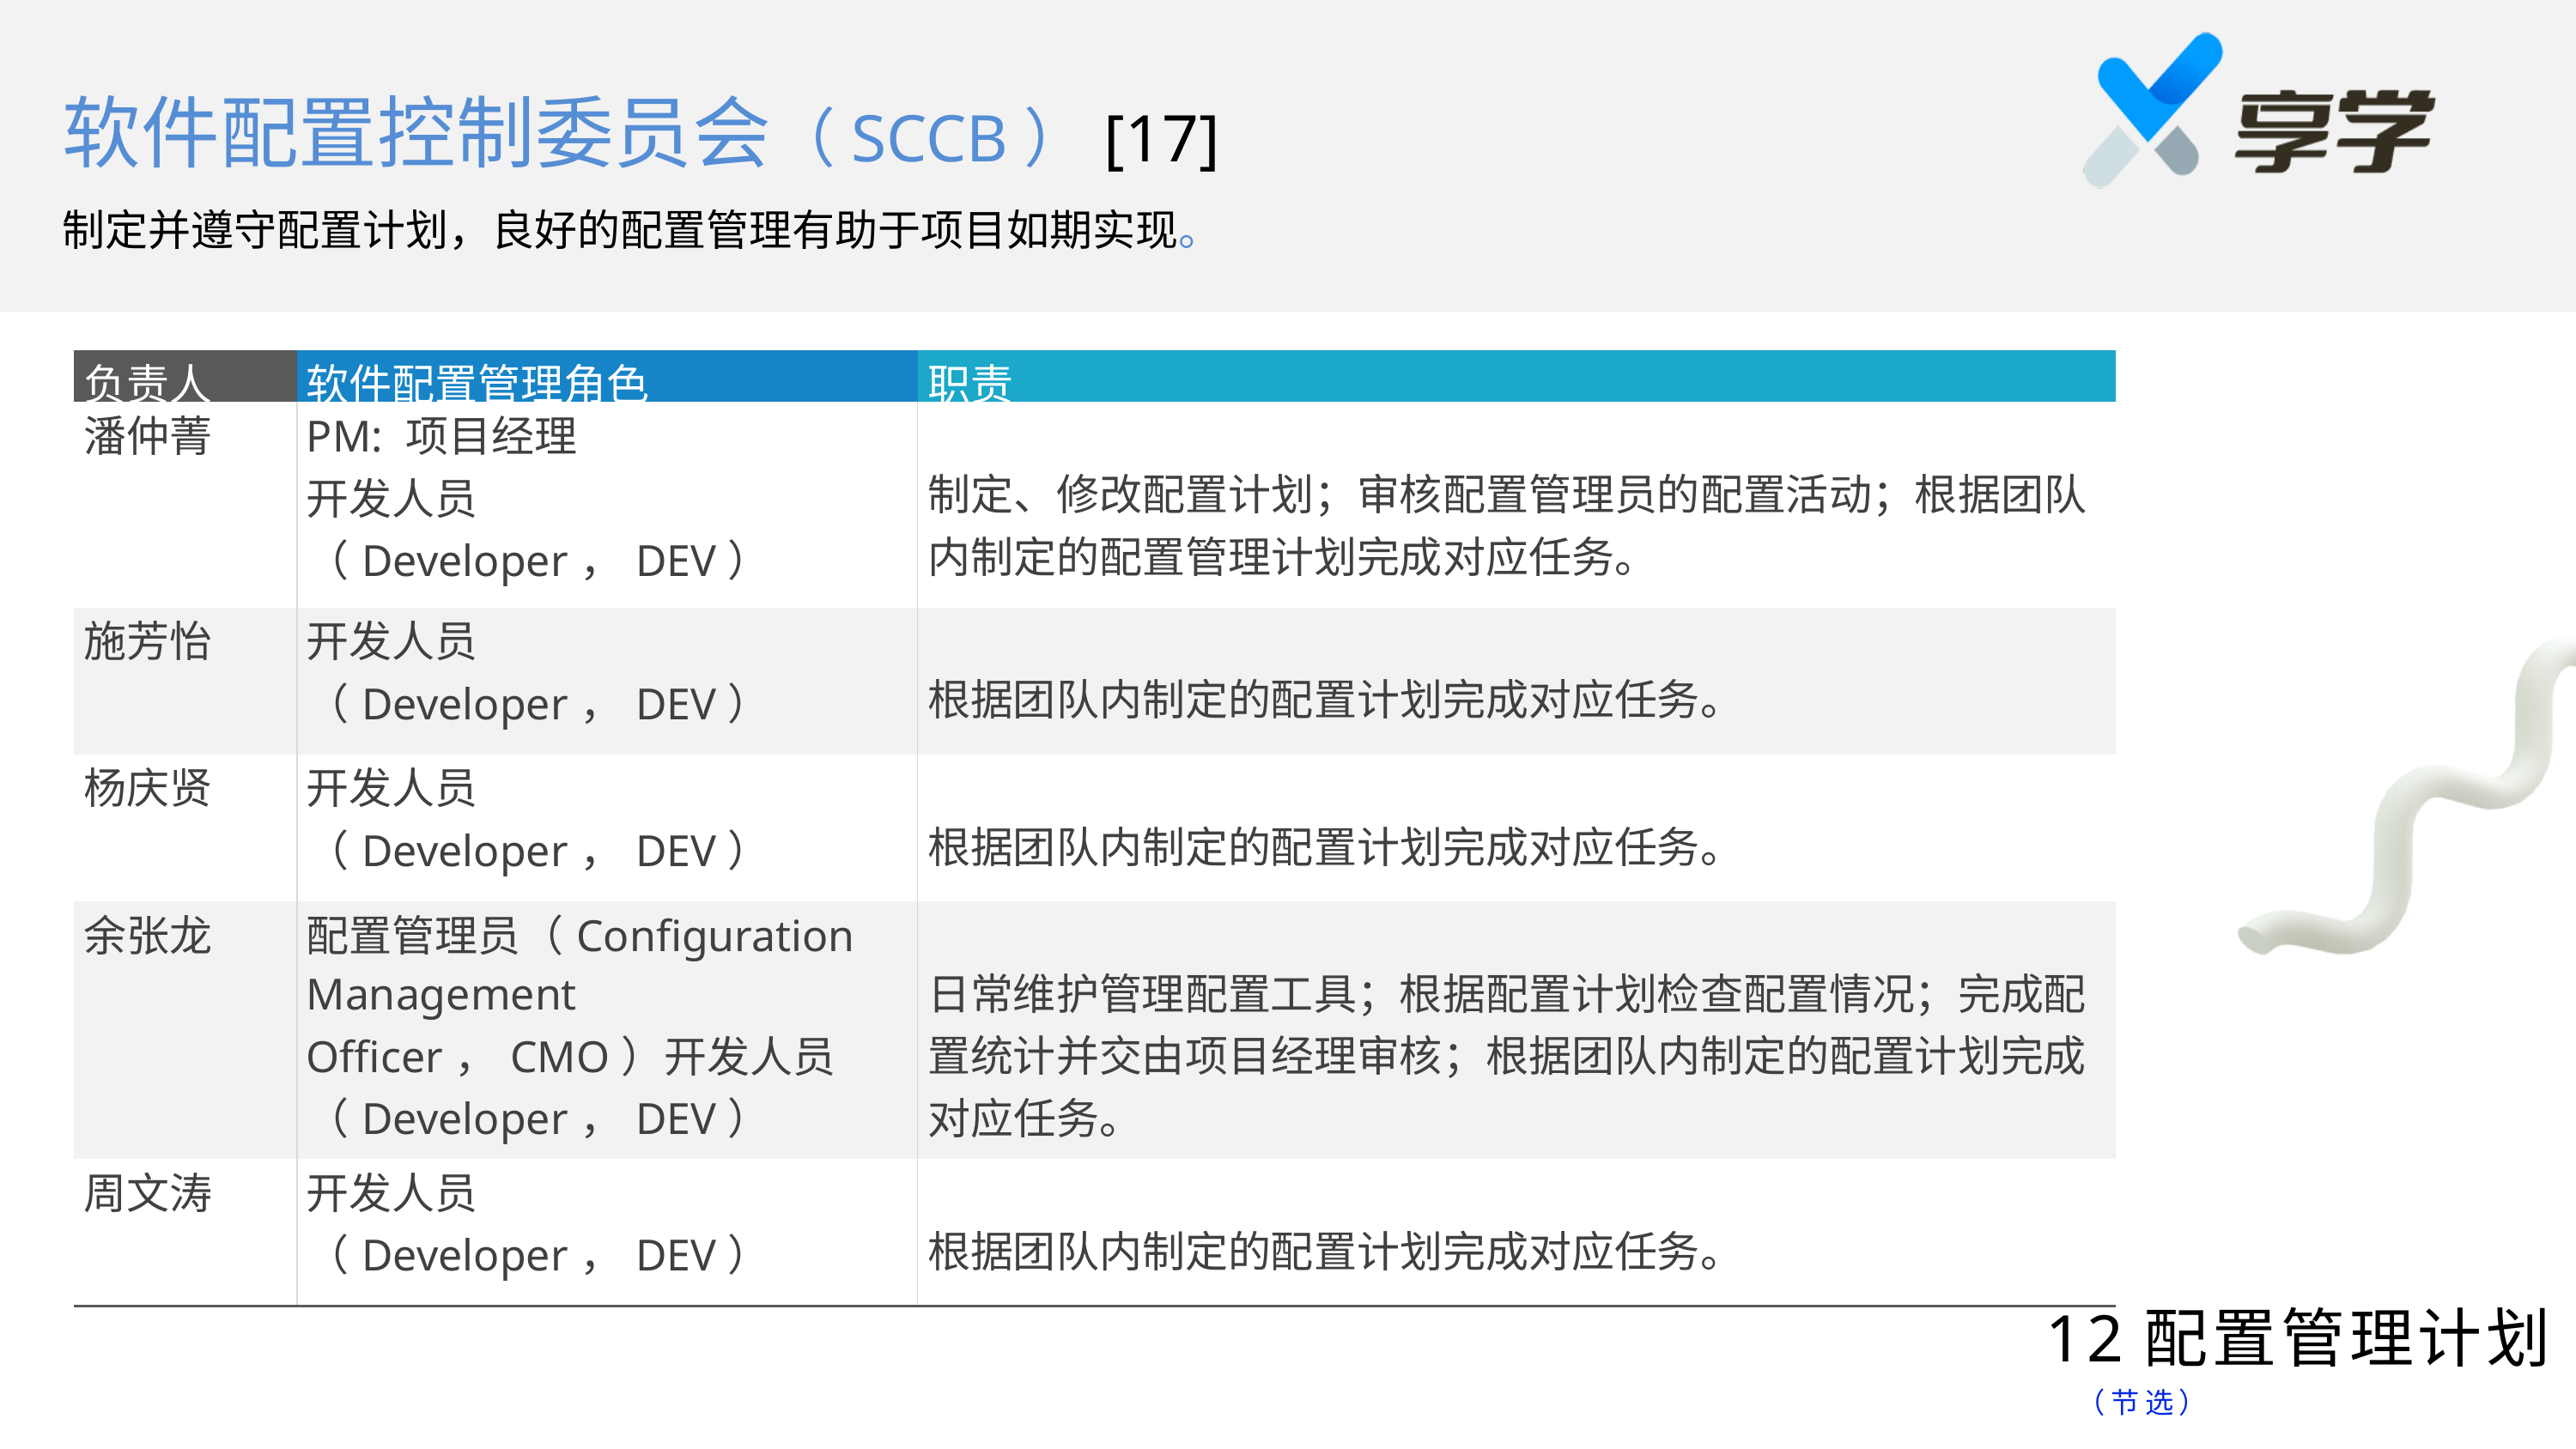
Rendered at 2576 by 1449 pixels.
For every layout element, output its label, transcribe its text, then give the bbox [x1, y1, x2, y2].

table_cell 杨庆贤 [74, 755, 296, 901]
table_cell 开发人员（Developer，DEV） [298, 608, 917, 755]
table_header 职责 [918, 350, 2116, 402]
table_header 负责人 [74, 350, 297, 402]
table_cell 根据团队内制定的配置计划完成对应任务。 [918, 755, 2116, 901]
table_cell 制定、修改配置计划；审核配置管理员的配置活动；根据团队内制定的配置管理计划完成对应任务。 [918, 402, 2116, 608]
table_cell 开发人员（Developer，DEV） [298, 1159, 917, 1305]
table_cell 潘仲菁 [74, 402, 296, 608]
text_box [0, 0, 2576, 312]
picture [2172, 544, 2576, 975]
table_cell 根据团队内制定的配置计划完成对应任务。 [918, 608, 2116, 755]
table_cell PM: 项目经理 开发人员（Developer，DEV） [298, 402, 917, 608]
table_cell 配置管理员（Configuration Management Officer，CMO）开发人员（Developer，DEV） [298, 901, 917, 1159]
table_cell 开发人员（Developer，DEV） [298, 755, 917, 901]
table_cell 余张龙 [74, 901, 296, 1159]
table_cell 周文涛 [74, 1159, 296, 1305]
table_cell 根据团队内制定的配置计划完成对应任务。 [918, 1159, 2116, 1305]
text_box 软件配置控制委员会（SCCB）[17] 制定并遵守配置计划，良好的配置管理有助于项目如期实现。 [49, 29, 1723, 262]
text_box 12配置管理计划 （节选） [2044, 1269, 2576, 1420]
table_header 软件配置管理角色 [297, 350, 918, 402]
table_cell 施芳怡 [74, 608, 296, 755]
picture [2044, 0, 2484, 251]
table_cell 日常维护管理配置工具；根据配置计划检查配置情况；完成配置统计并交由项目经理审核；根据团队内制定的配置计划完成对应任务。 [918, 901, 2116, 1159]
